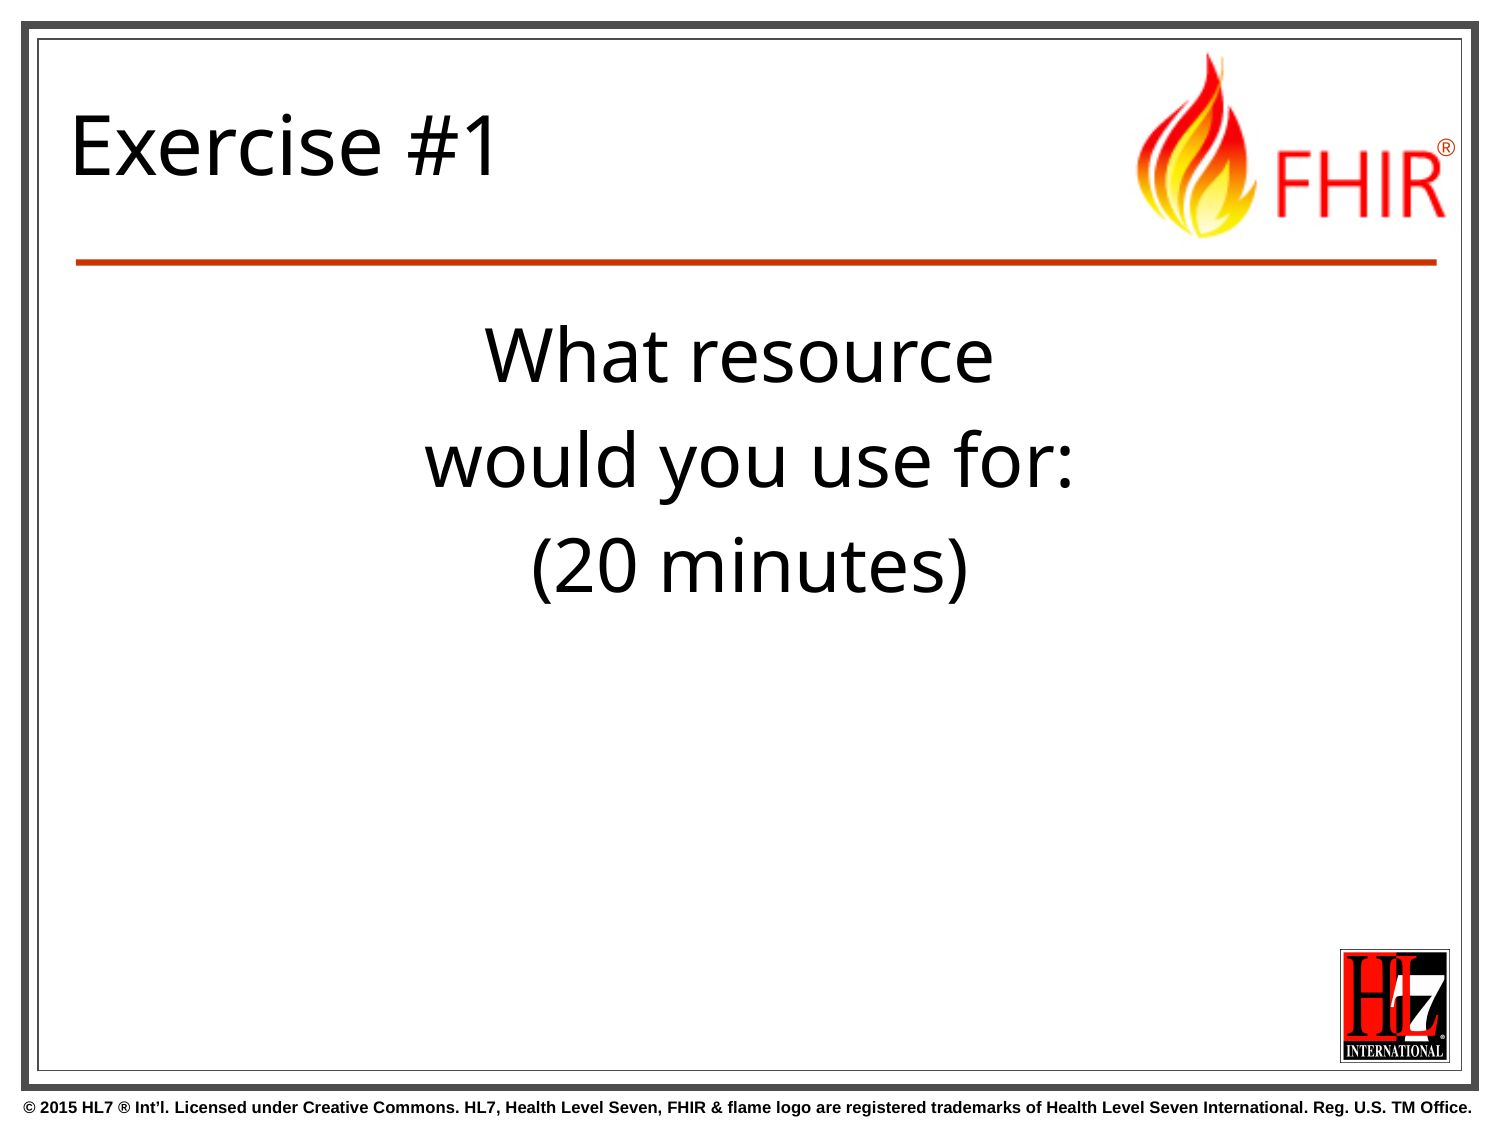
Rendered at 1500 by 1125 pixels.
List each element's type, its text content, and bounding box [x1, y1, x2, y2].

list What resource would you use for: (20 minutes) [62, 299, 1438, 1059]
picture [1340, 949, 1450, 1063]
picture [1124, 42, 1458, 249]
title Exercise #1 [53, 54, 1128, 249]
